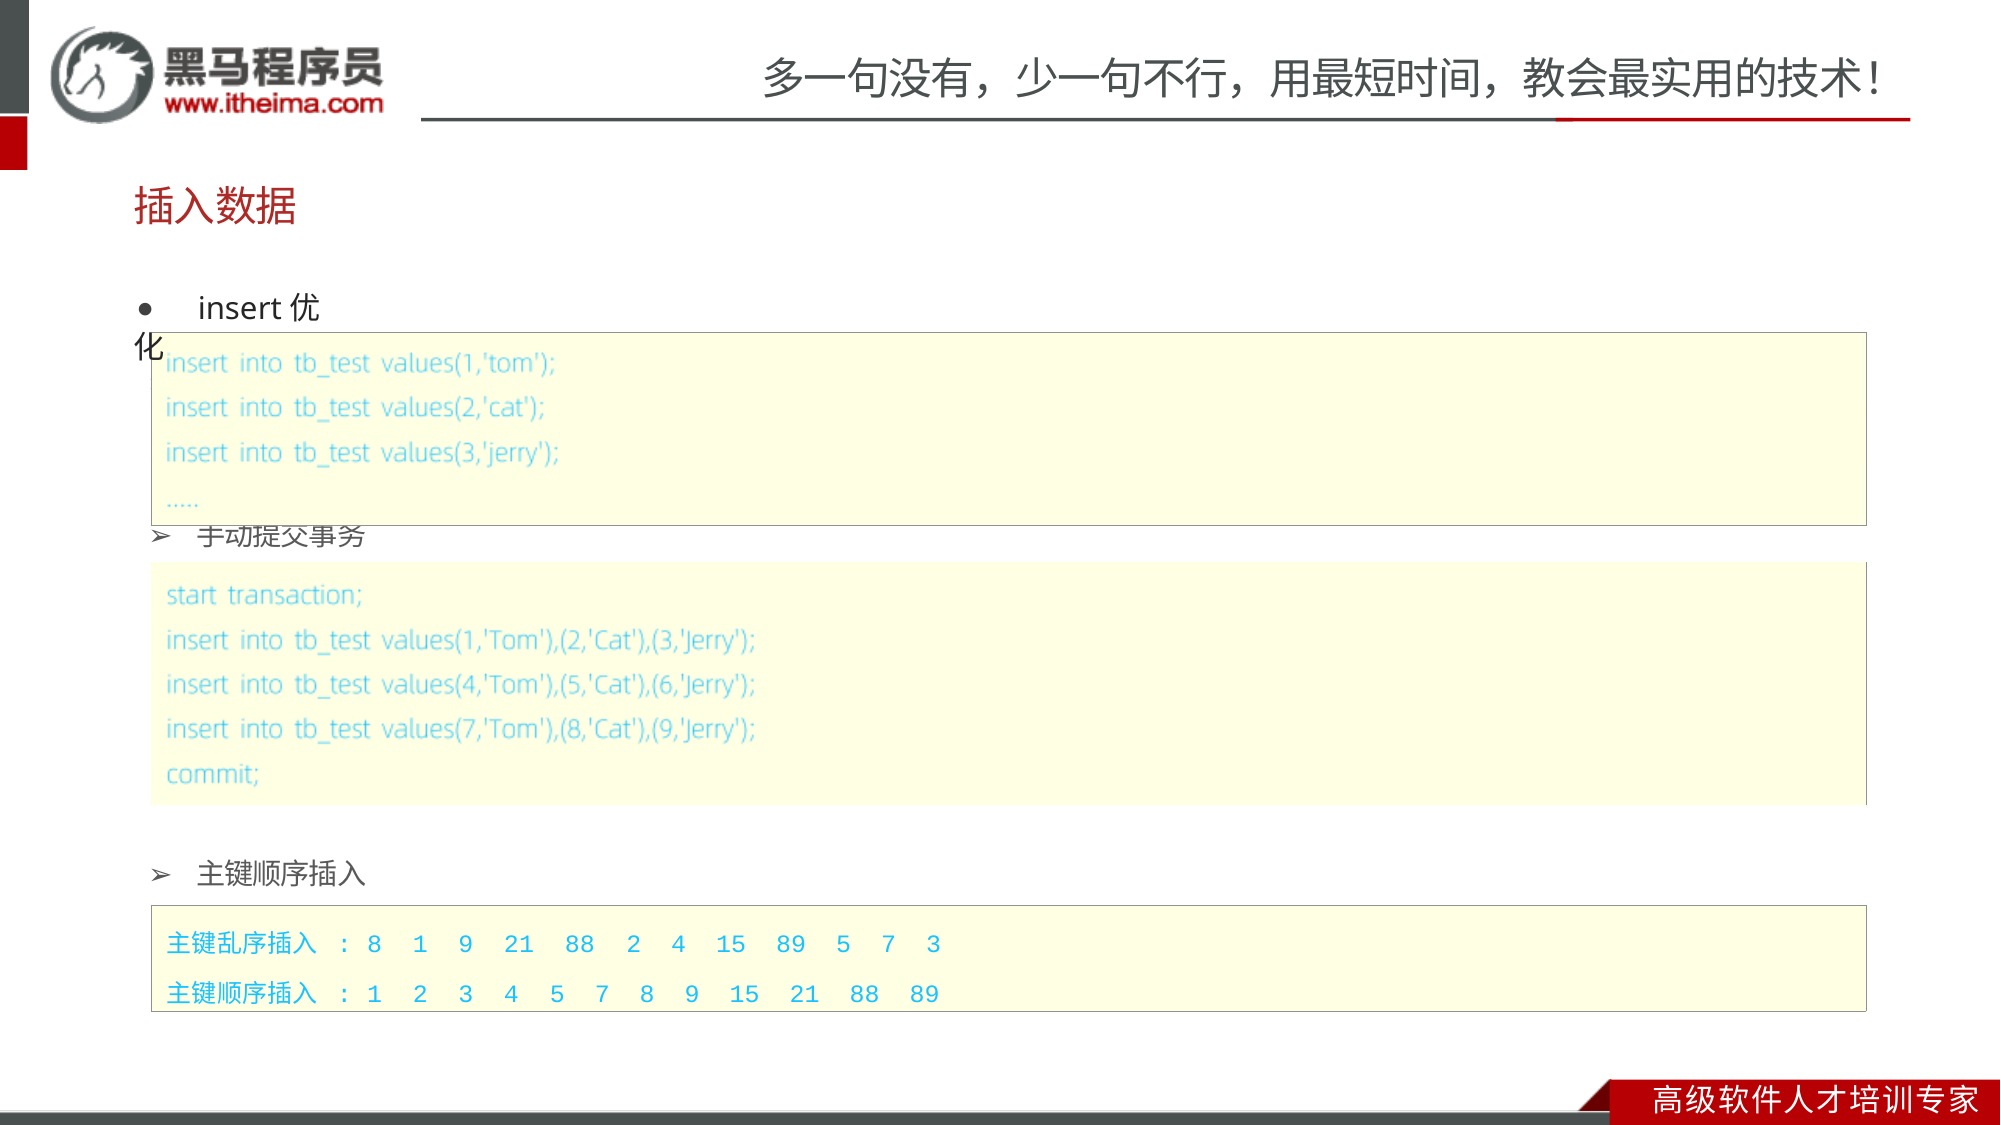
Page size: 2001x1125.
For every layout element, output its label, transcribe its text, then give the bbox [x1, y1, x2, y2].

table_header [152, 333, 1866, 405]
text_box 插入数据 ⚫ insert优化 [131, 182, 349, 328]
picture [150, 562, 1866, 805]
text_box ➢ 主键顺序插入 [146, 856, 368, 893]
picture [150, 342, 1866, 517]
text_box 高级软件人才培训专家 [1649, 1079, 2000, 1125]
table_header 主键乱序插入 : 8 1 9 21 88 2 4 15 89 5 7 3 主键顺序插入 : 1 2 3 4 5 7 8 9 15 21 88 89 [152, 906, 1866, 1011]
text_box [420, 117, 1911, 122]
table_header [152, 460, 1866, 525]
text_box ➢ 手动提交事务 [146, 516, 368, 554]
picture [0, 1079, 1649, 1125]
picture [50, 26, 384, 124]
text_box 多一句没有，少一句不行，用最短时间，教会最实用的技术！ [759, 53, 1929, 106]
text_box ➢ 批量插入 [145, 361, 150, 401]
picture [0, 0, 29, 170]
